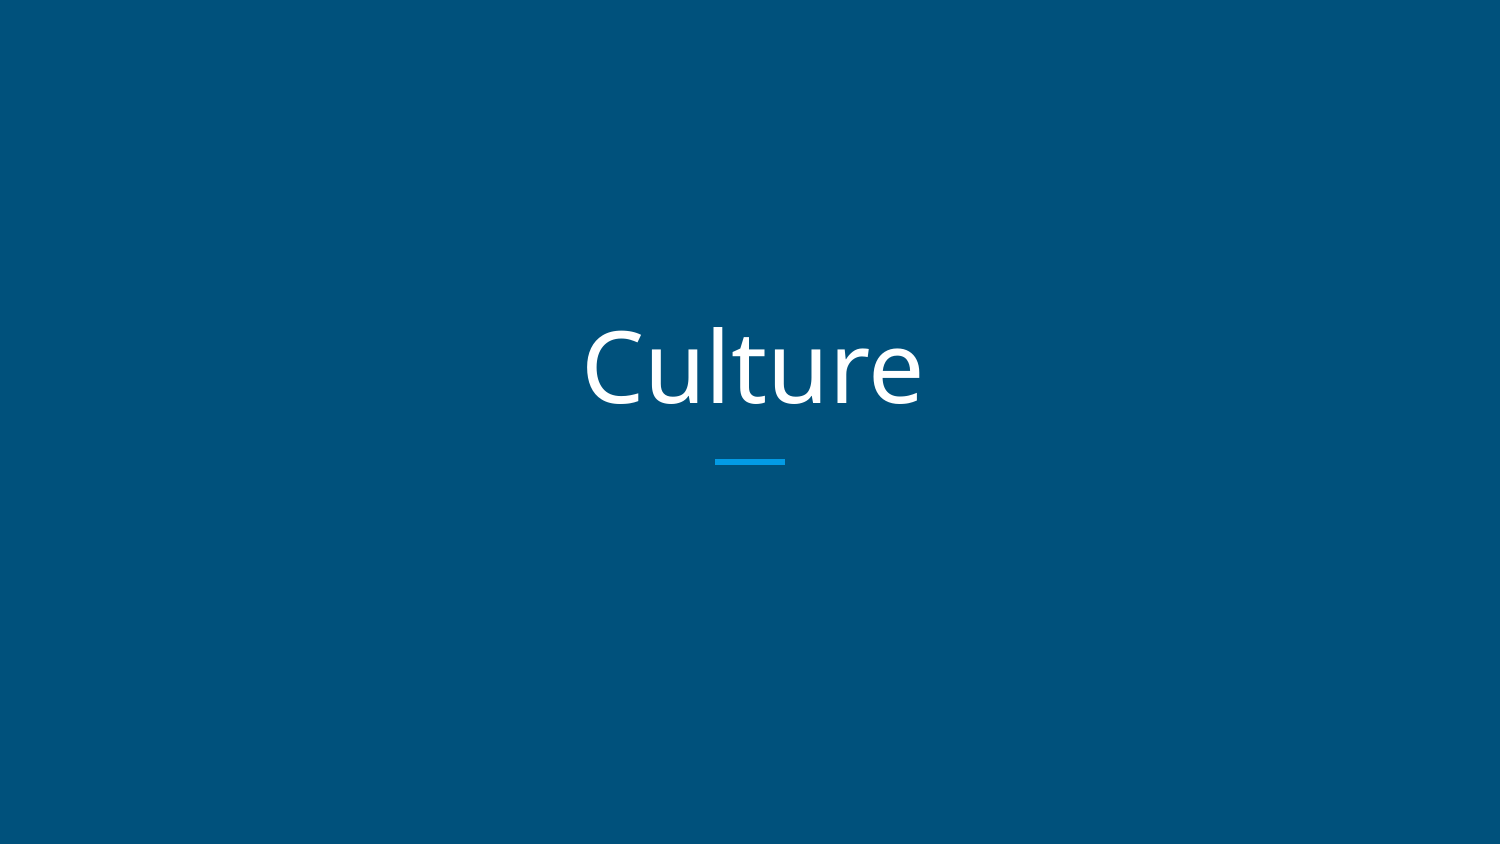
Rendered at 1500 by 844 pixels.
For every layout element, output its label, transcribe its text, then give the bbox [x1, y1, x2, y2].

title Culture [78, 289, 1428, 439]
